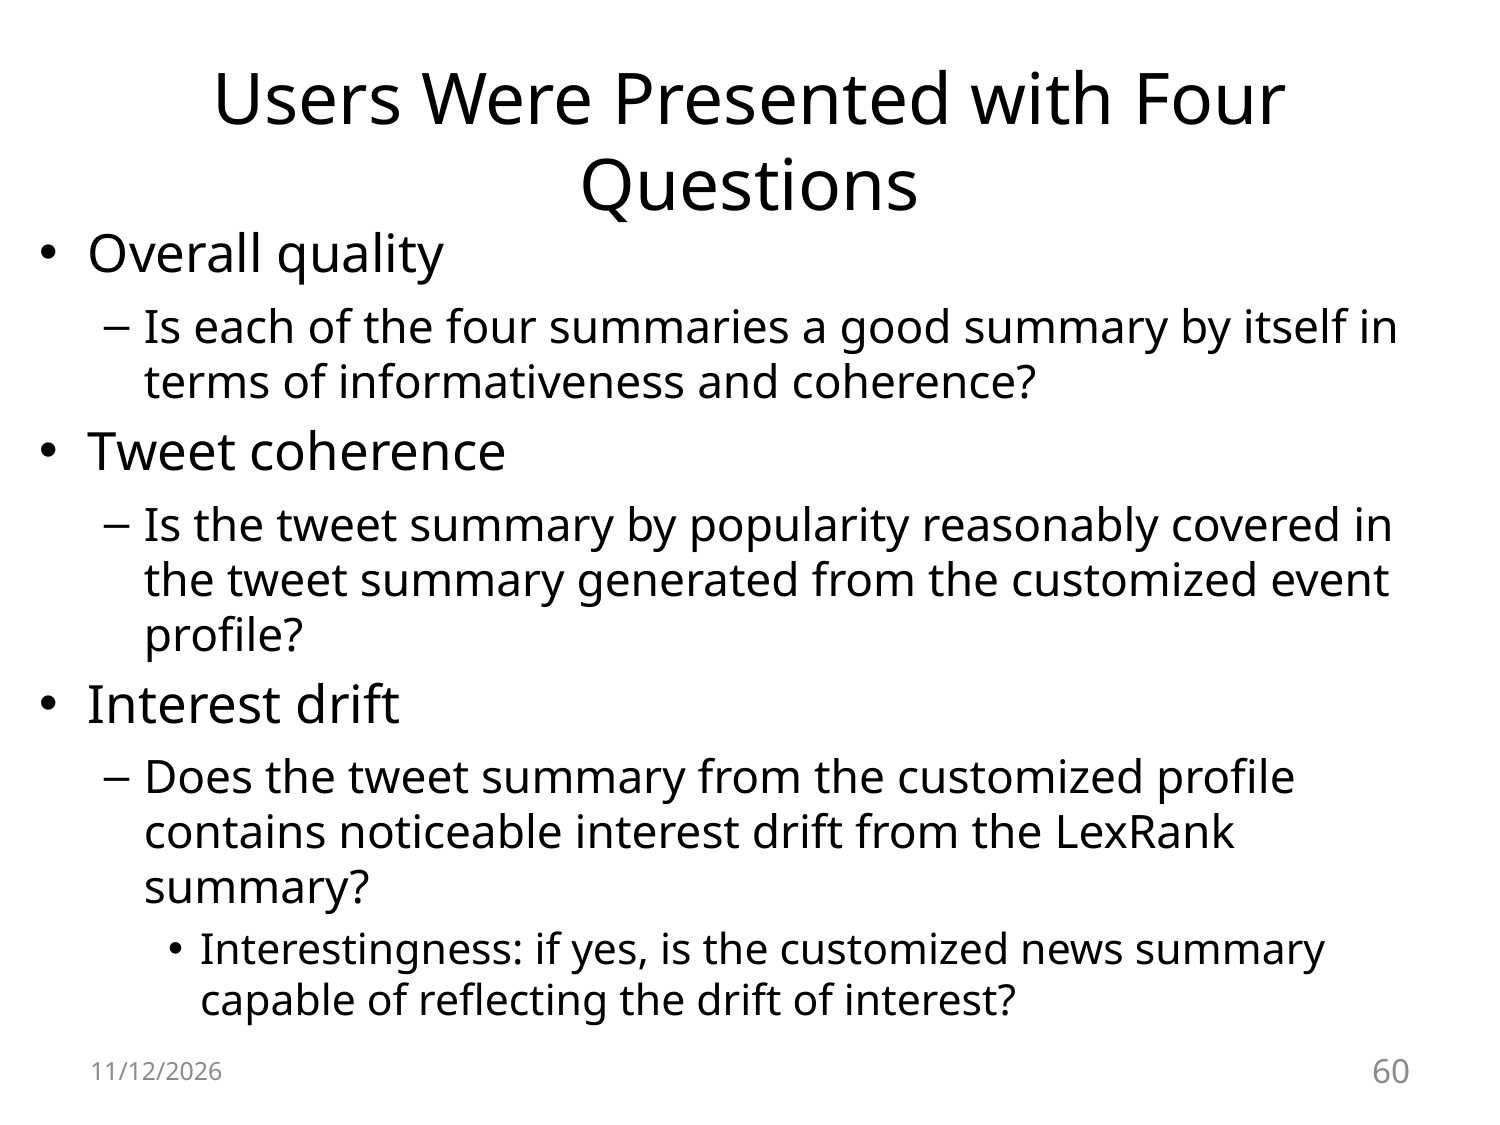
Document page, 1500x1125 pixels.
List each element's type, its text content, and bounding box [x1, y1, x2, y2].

slide_number 60 [1074, 1042, 1425, 1103]
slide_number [75, 1042, 425, 1103]
list Overall quality Is each of the four summaries a good summary by itself in terms of informativeness and coherence? Tweet coherence Is the tweet summary by popularity reasonably covered in the tweet summary generated from the customized event profile? Interest drift Does the tweet summary from the customized profile contains noticeable interest drift from the LexRank summary? Interestingness: if yes, is the customized news summary capable of reflecting the drift of interest? [24, 212, 1488, 1038]
title Users Were Presented with Four Questions [75, 45, 1425, 212]
